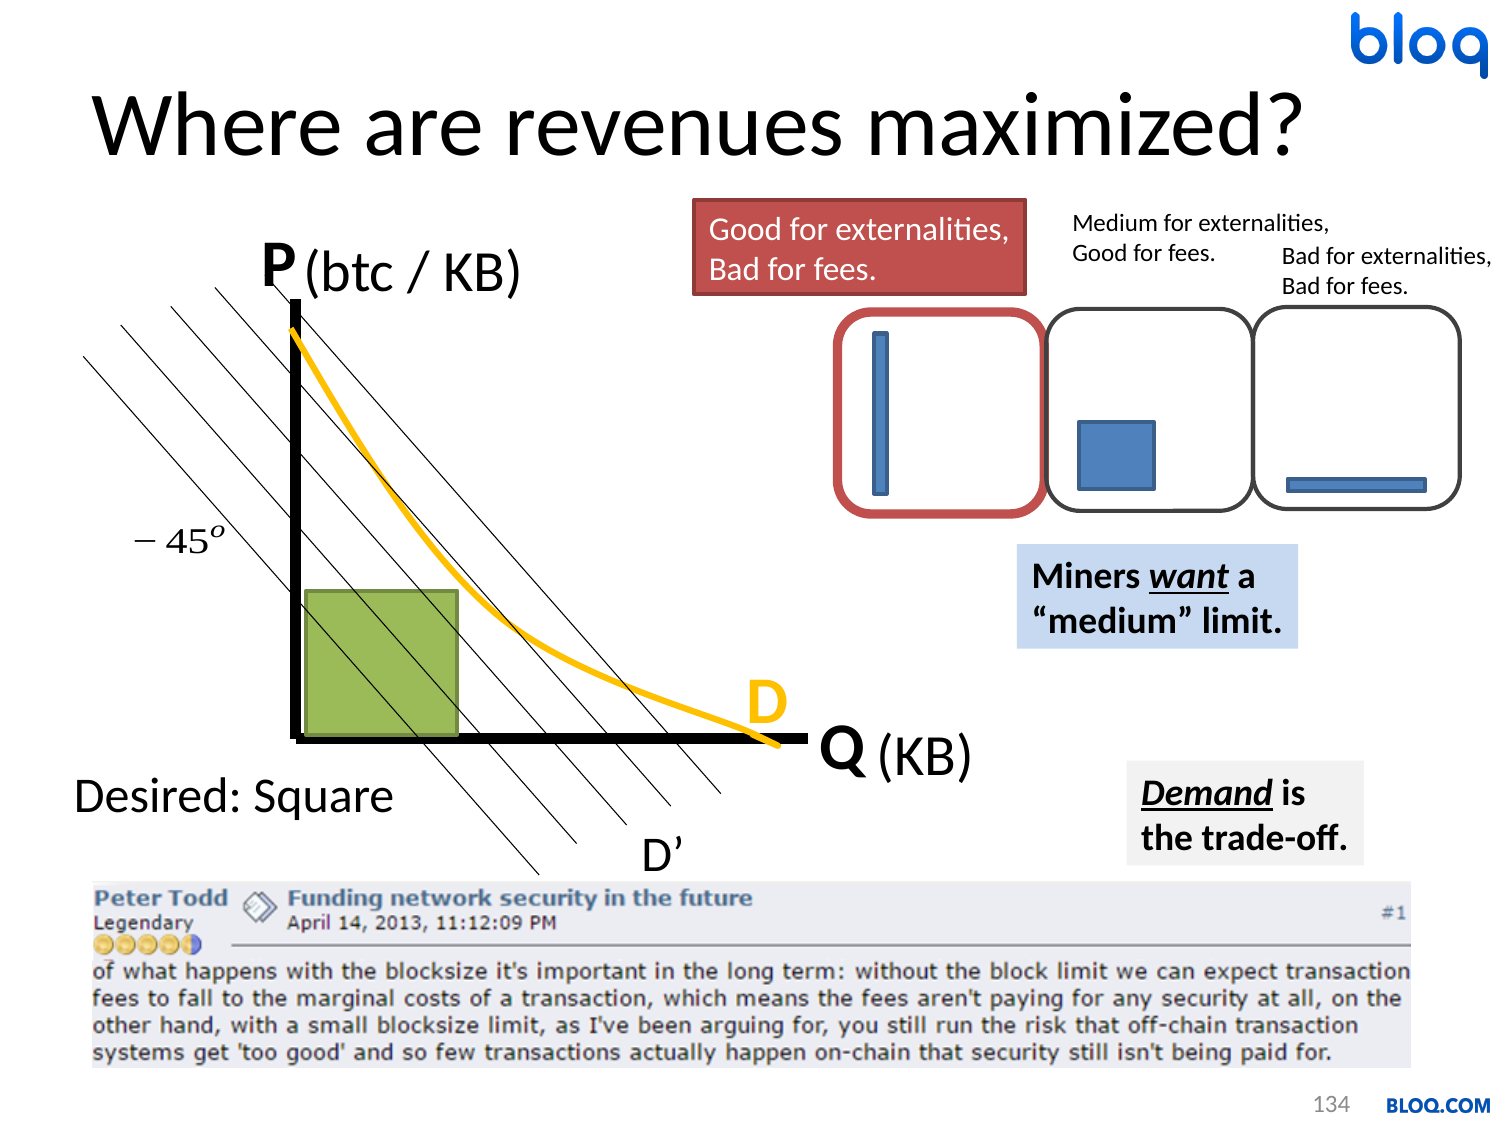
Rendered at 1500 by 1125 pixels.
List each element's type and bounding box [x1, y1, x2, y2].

slide_number [1015, 1072, 1366, 1125]
text_box [835, 197, 1500, 517]
picture [1351, 12, 1488, 79]
picture [1387, 1098, 1490, 1113]
text_box [1126, 760, 1364, 866]
text_box [1016, 544, 1299, 649]
text_box [59, 198, 1027, 881]
picture [92, 881, 1411, 1069]
title [24, 24, 1375, 213]
